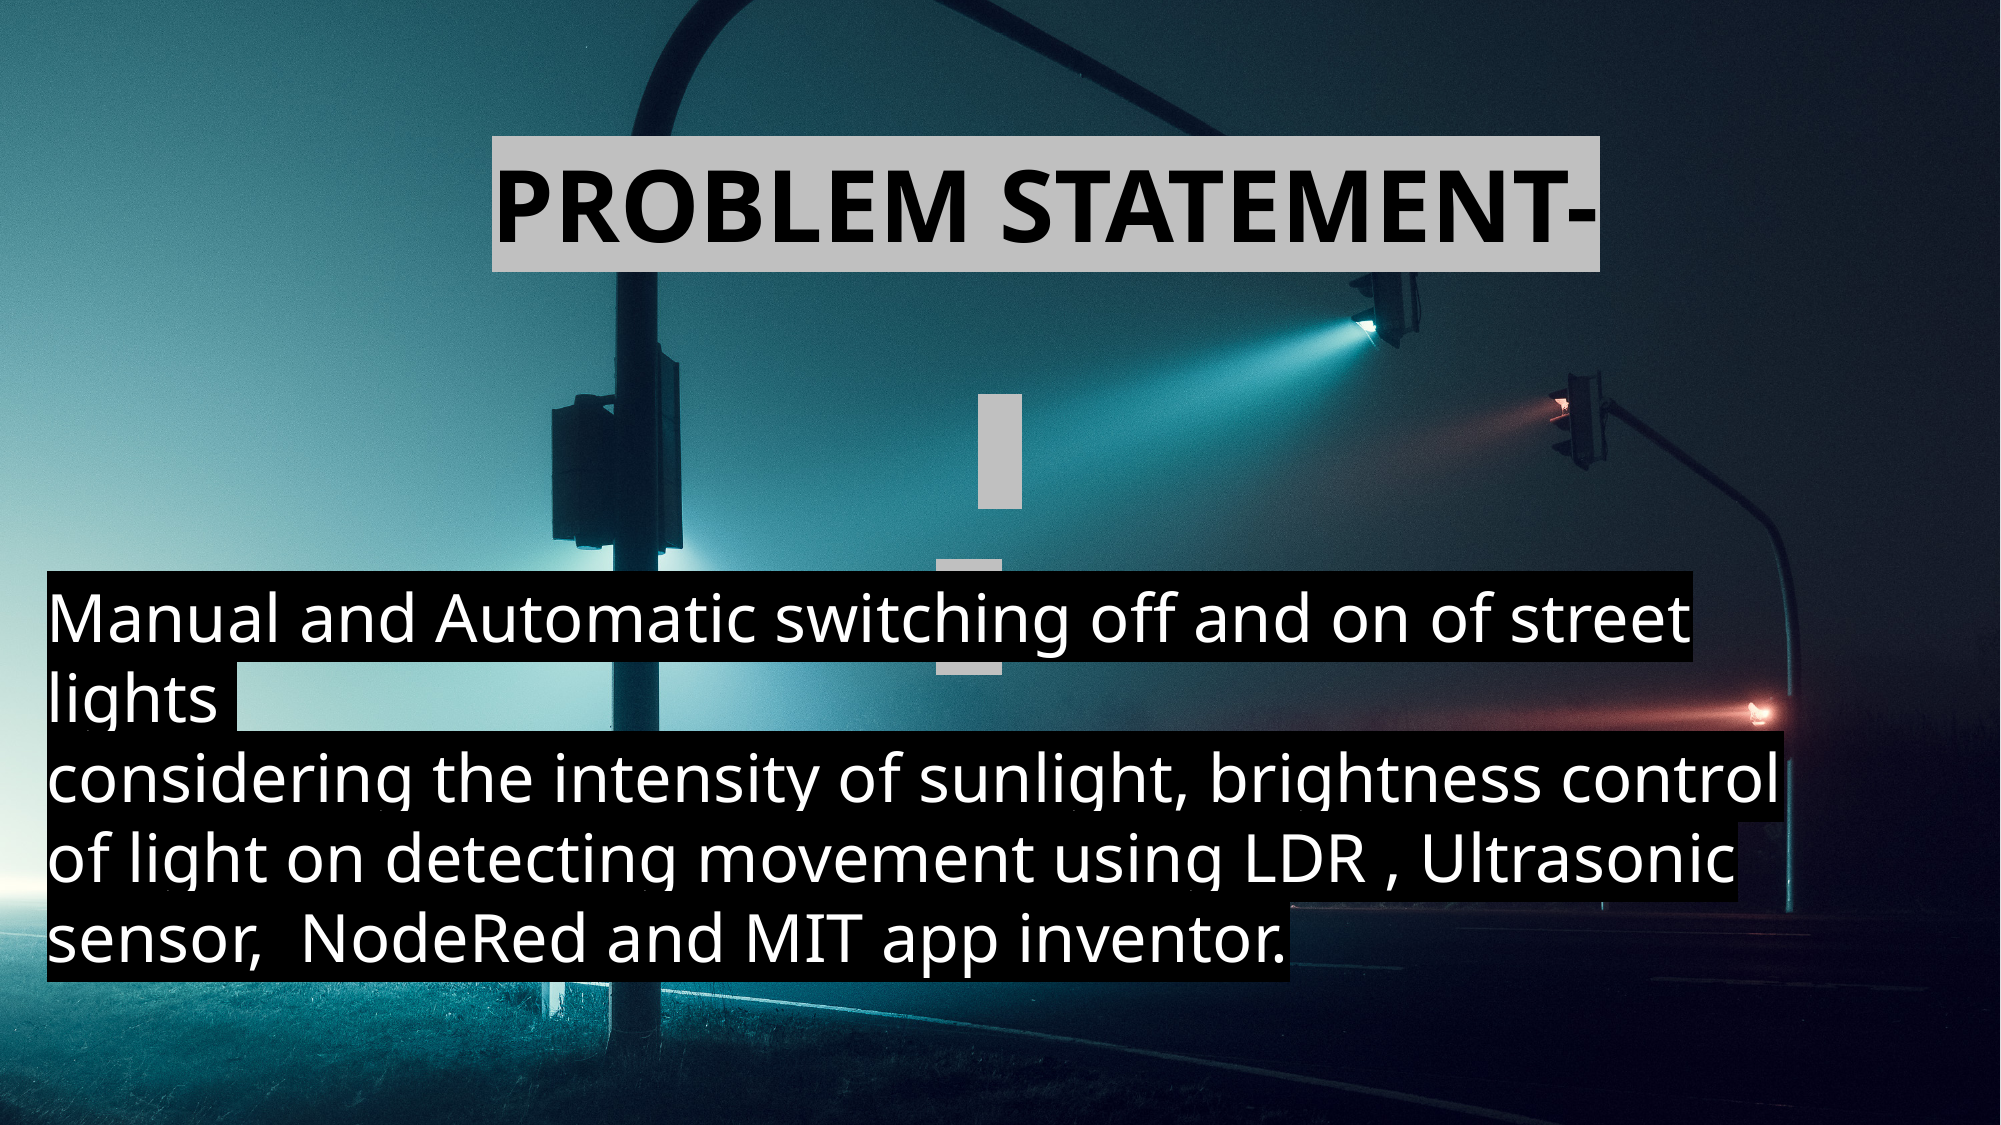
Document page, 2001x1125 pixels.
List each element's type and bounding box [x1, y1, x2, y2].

list [0, 0, 2000, 1125]
